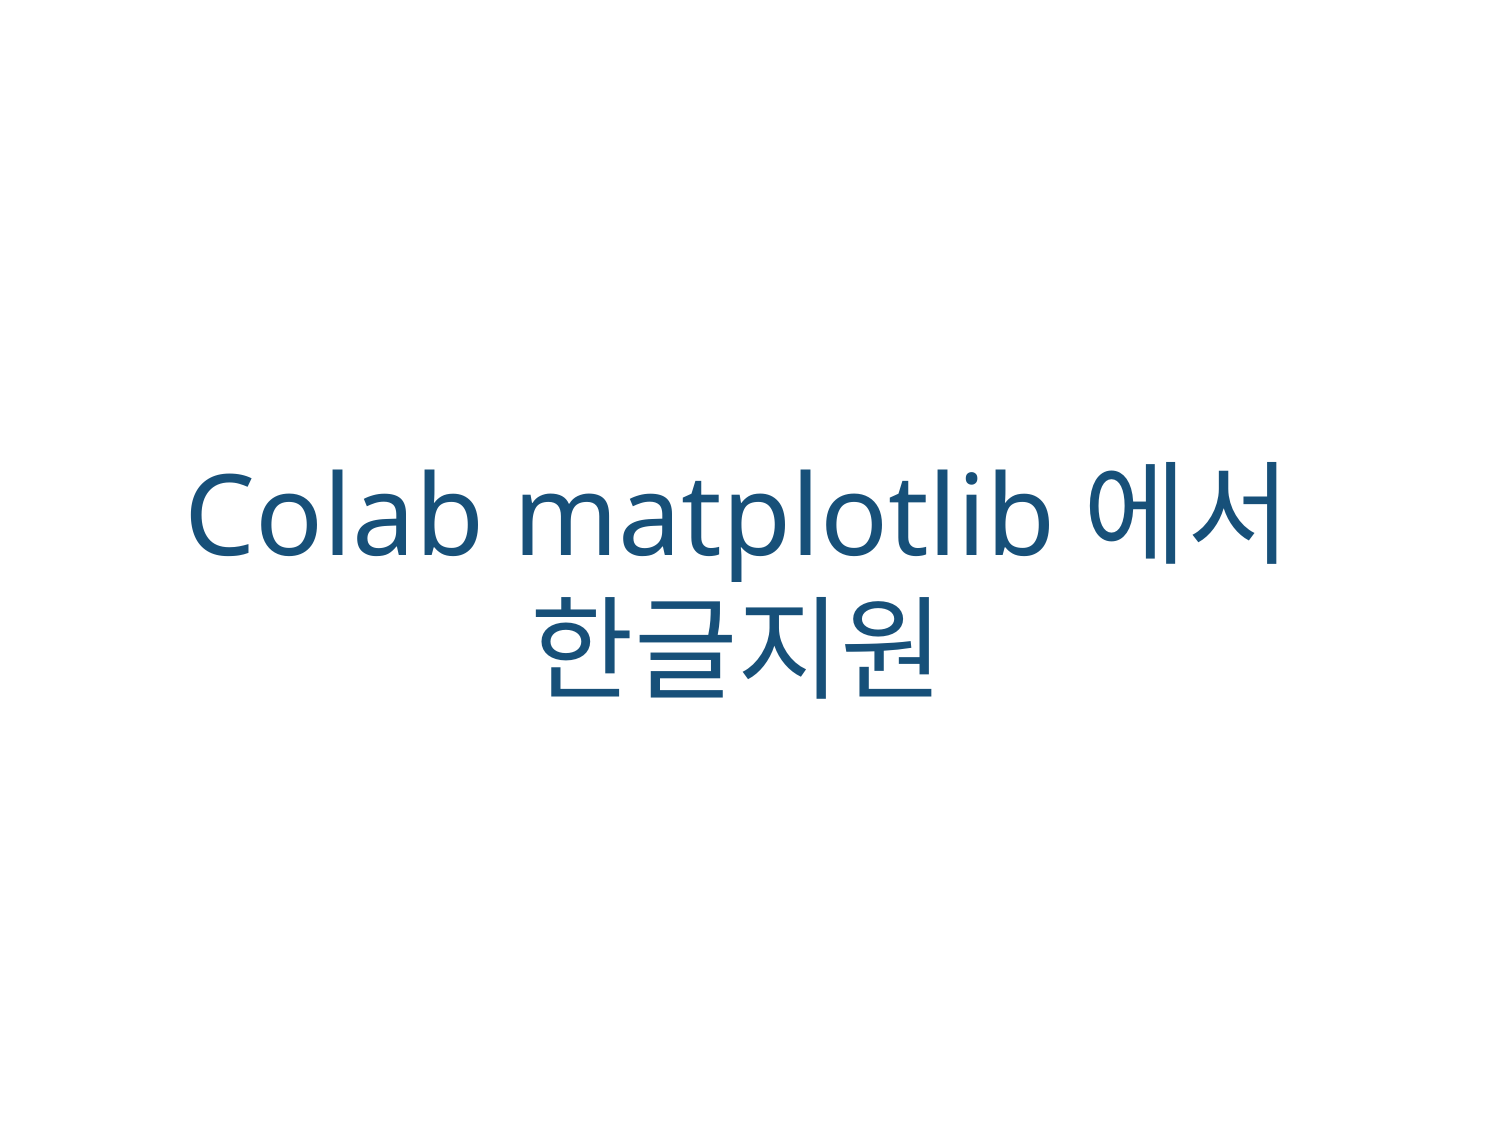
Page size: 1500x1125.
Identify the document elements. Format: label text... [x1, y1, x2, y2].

text_box Colab matplotlib에서 한글지원 [169, 435, 1306, 721]
